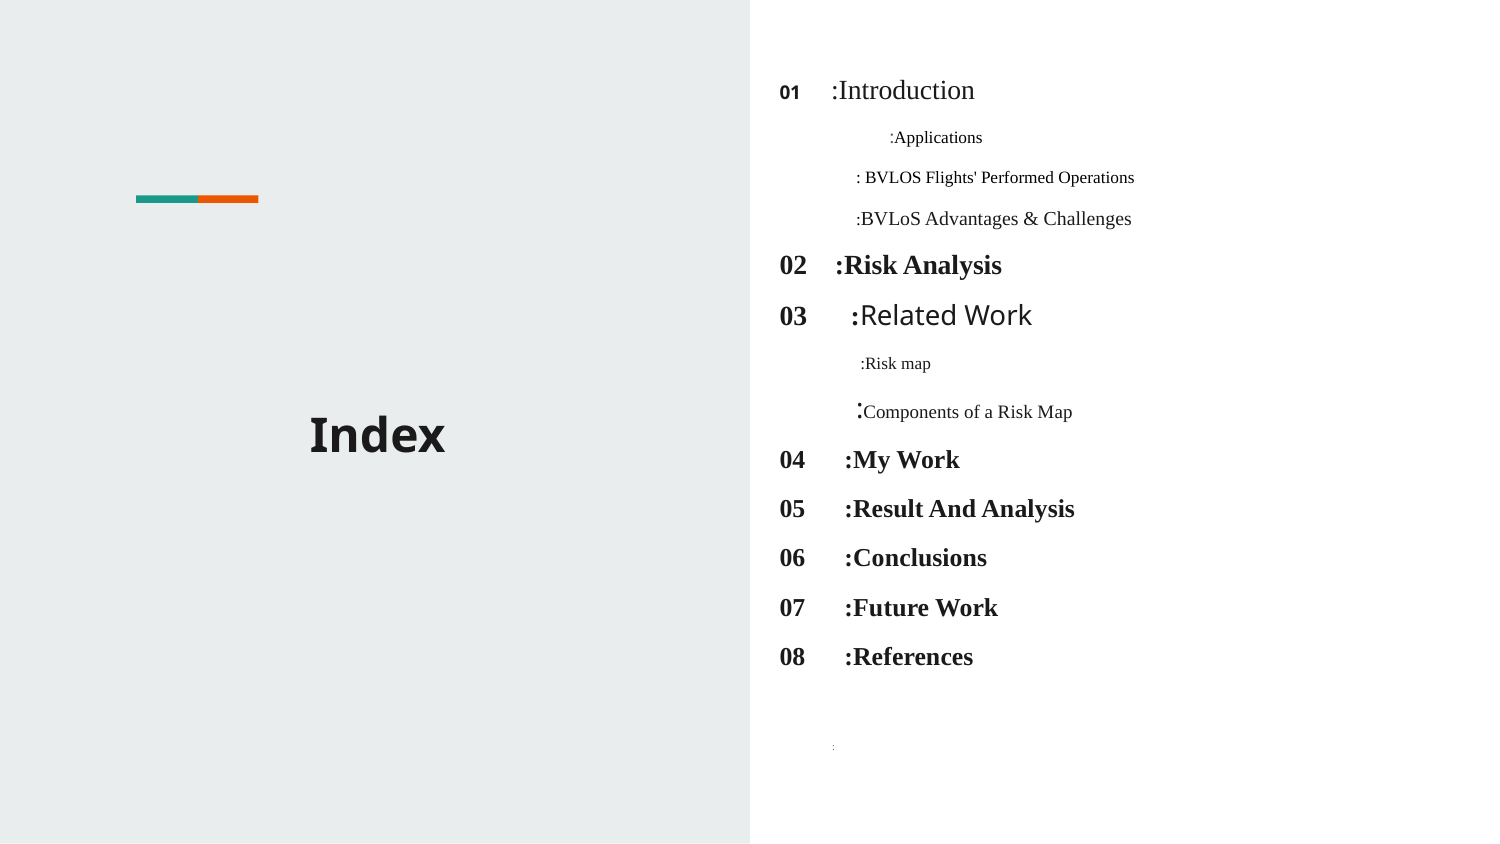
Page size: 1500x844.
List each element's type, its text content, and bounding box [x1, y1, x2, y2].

list 01 :Introduction :Applications : BVLOS Flights' Performed Operations :BVLoS Advantages & Challenges 02 :Risk Analysis 03 :Related Work :Risk map :Components of a Risk Map 04 :My Work 05 :Result And Analysis 06 :Conclusions 07 :Future Work 08 :References : [764, 60, 1403, 844]
title Index [119, 216, 662, 494]
